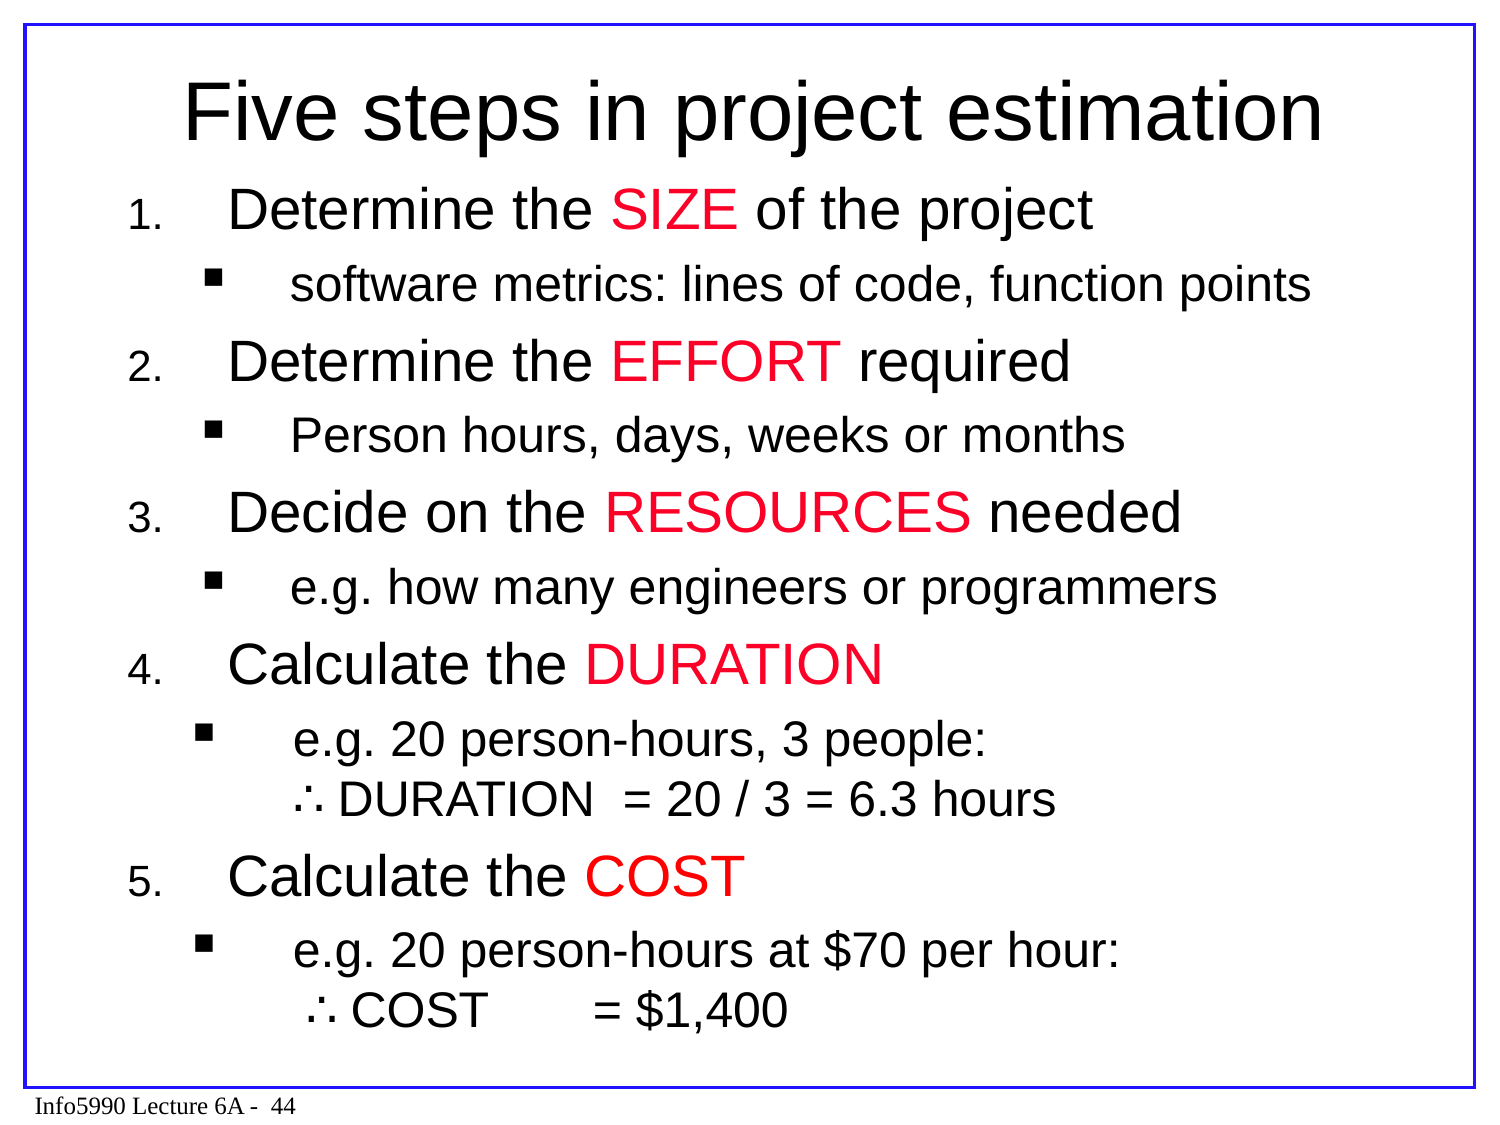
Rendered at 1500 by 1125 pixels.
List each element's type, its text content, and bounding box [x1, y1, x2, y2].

list Determine the SIZE of the project software metrics: lines of code, function points Determine the EFFORT required Person hours, days, weeks or months Decide on the RESOURCES needed e.g. how many engineers or programmers Calculate the DURATION e.g. 20 person-hours, 3 people: ∴ DURATION = 20 / 3 = 6.3 hours Calculate the COST e.g. 20 person-hours at $70 per hour: ∴ COST = $1,400 [111, 163, 1388, 1067]
title Five steps in project estimation [116, 34, 1393, 181]
